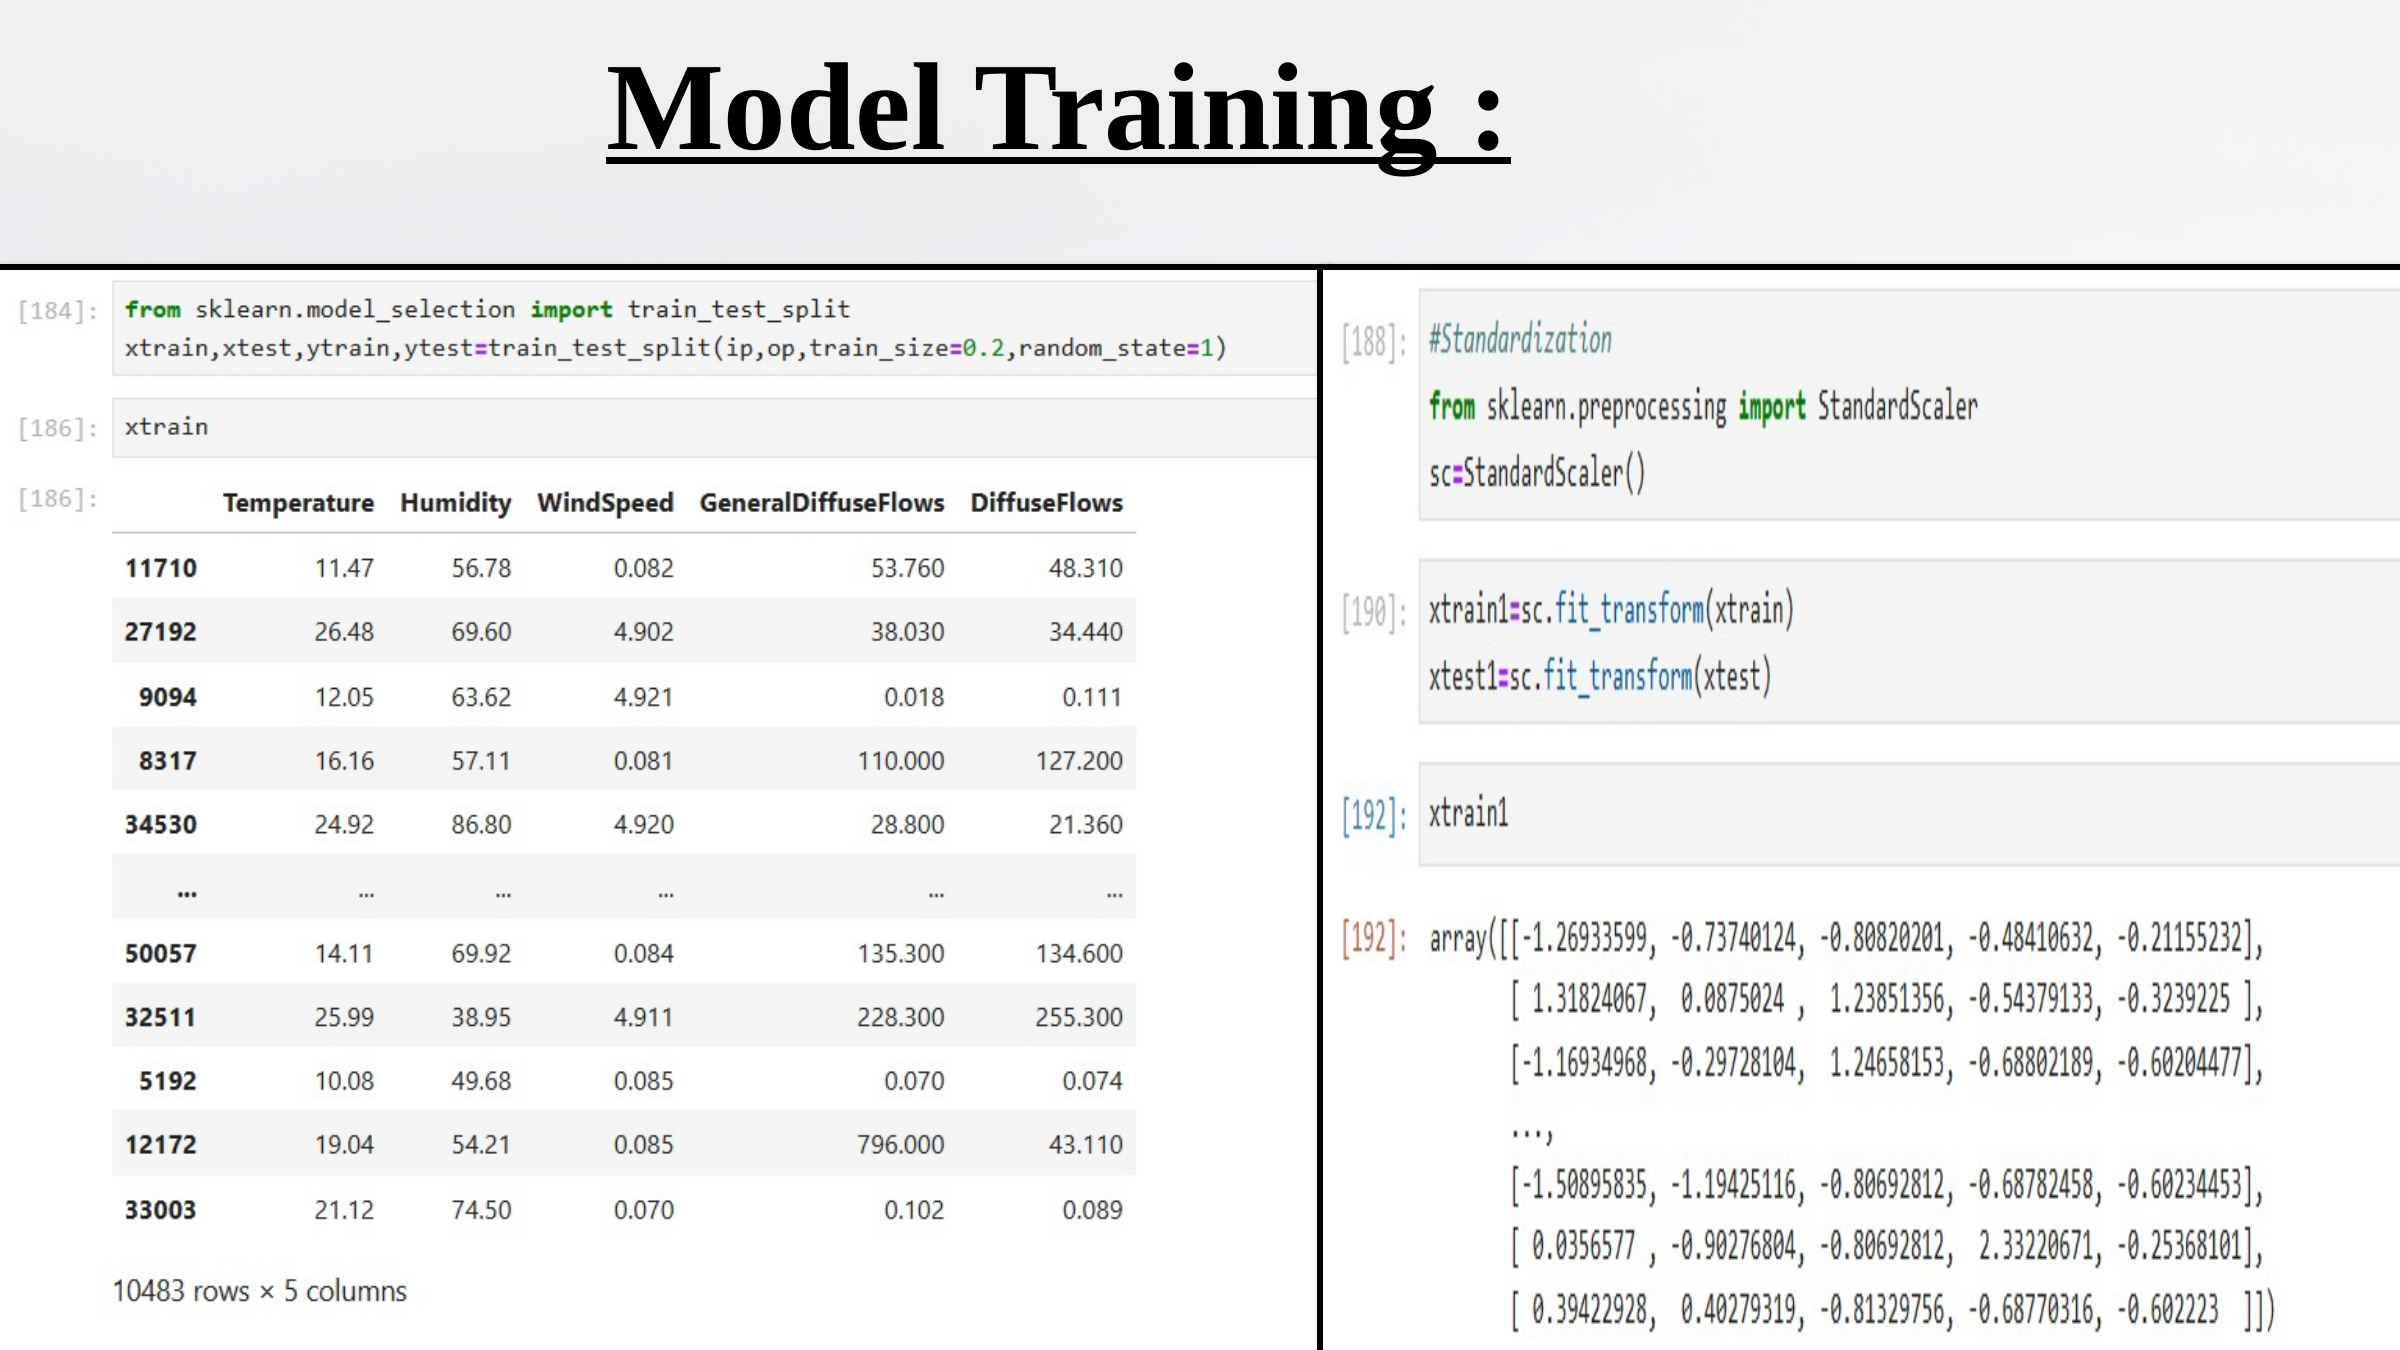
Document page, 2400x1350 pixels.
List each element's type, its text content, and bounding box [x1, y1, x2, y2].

picture [0, 269, 2400, 1350]
text_box Model Training : [509, 17, 1608, 183]
